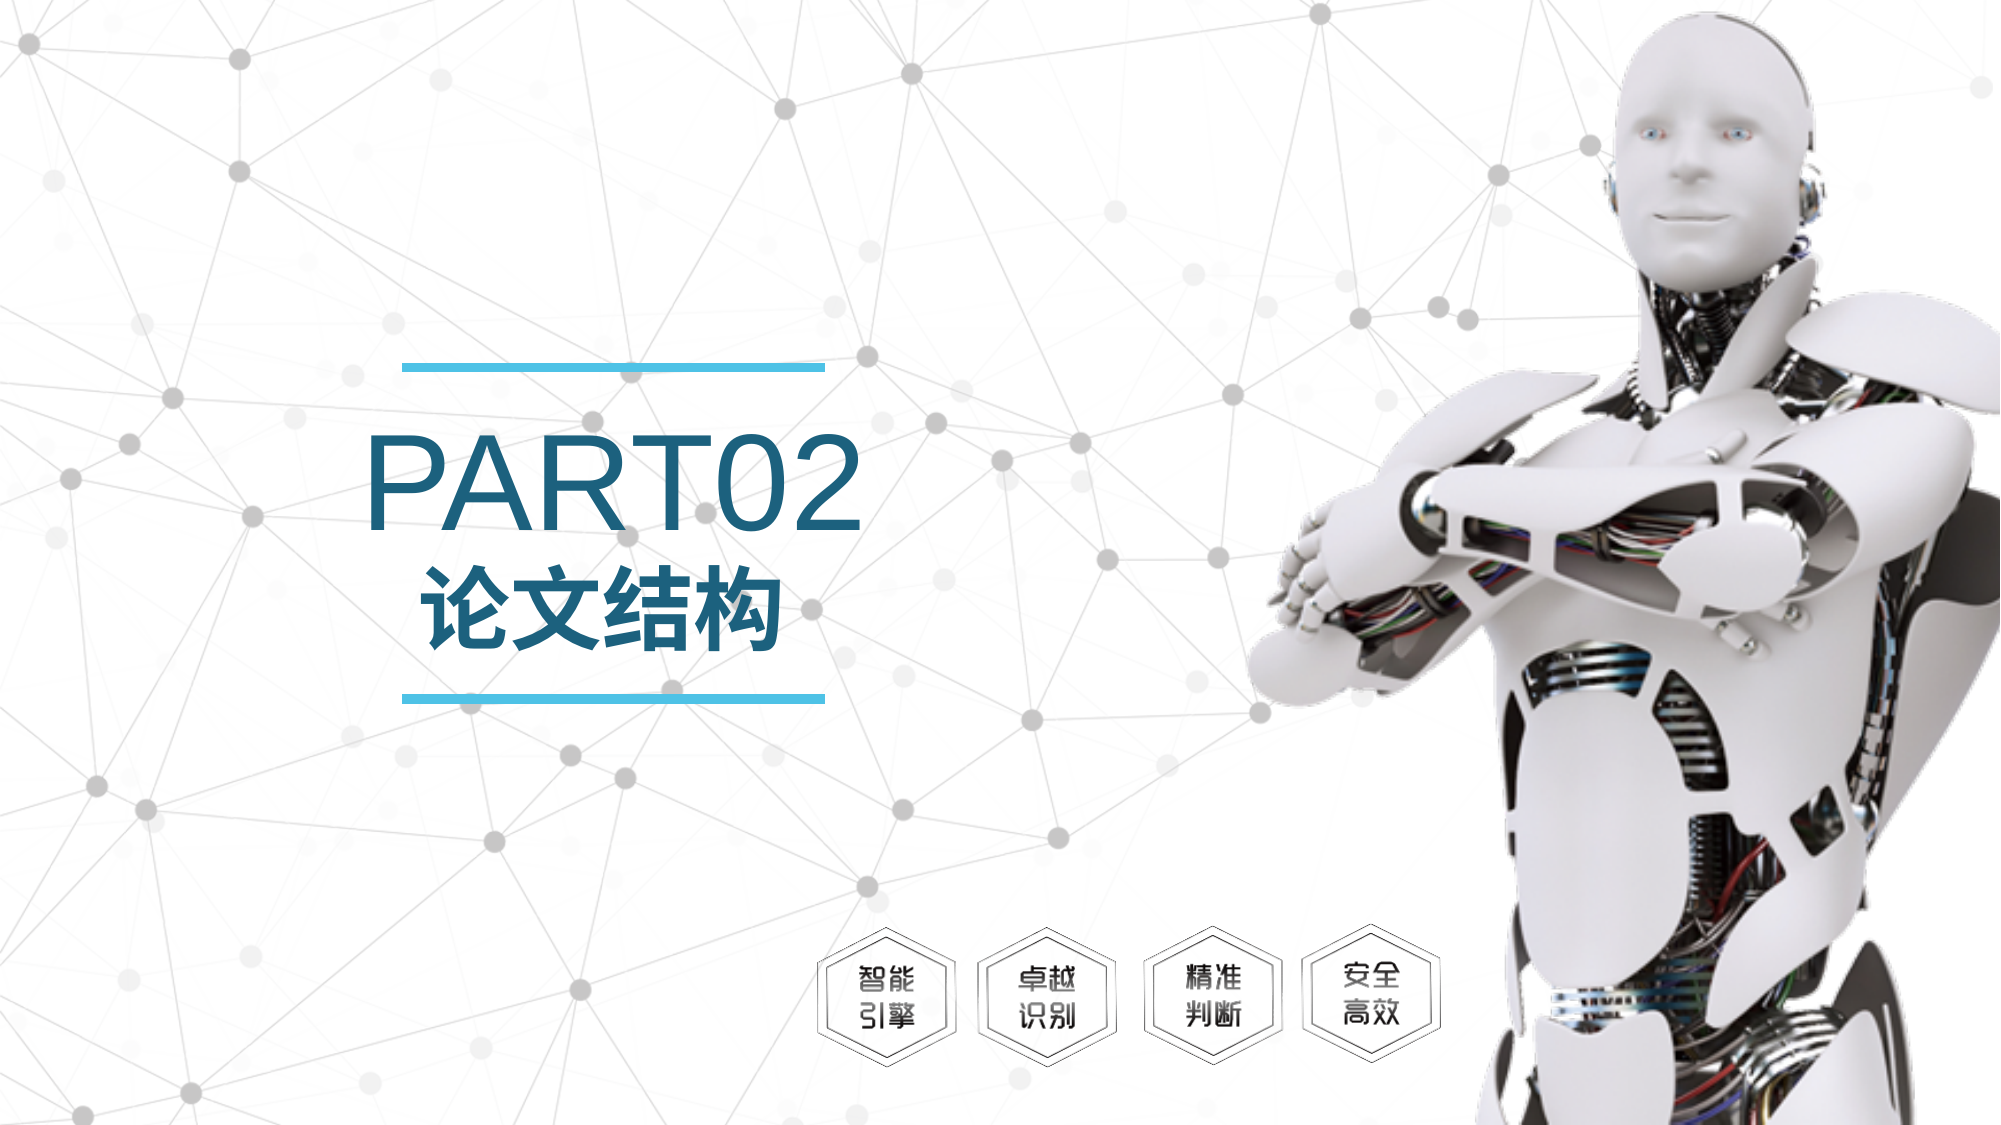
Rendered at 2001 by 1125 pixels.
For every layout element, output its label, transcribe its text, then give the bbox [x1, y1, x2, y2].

text_box PART02 [345, 385, 882, 566]
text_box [788, 918, 1471, 1075]
text_box 论文结构 [404, 544, 801, 670]
picture [1033, 0, 2000, 1125]
